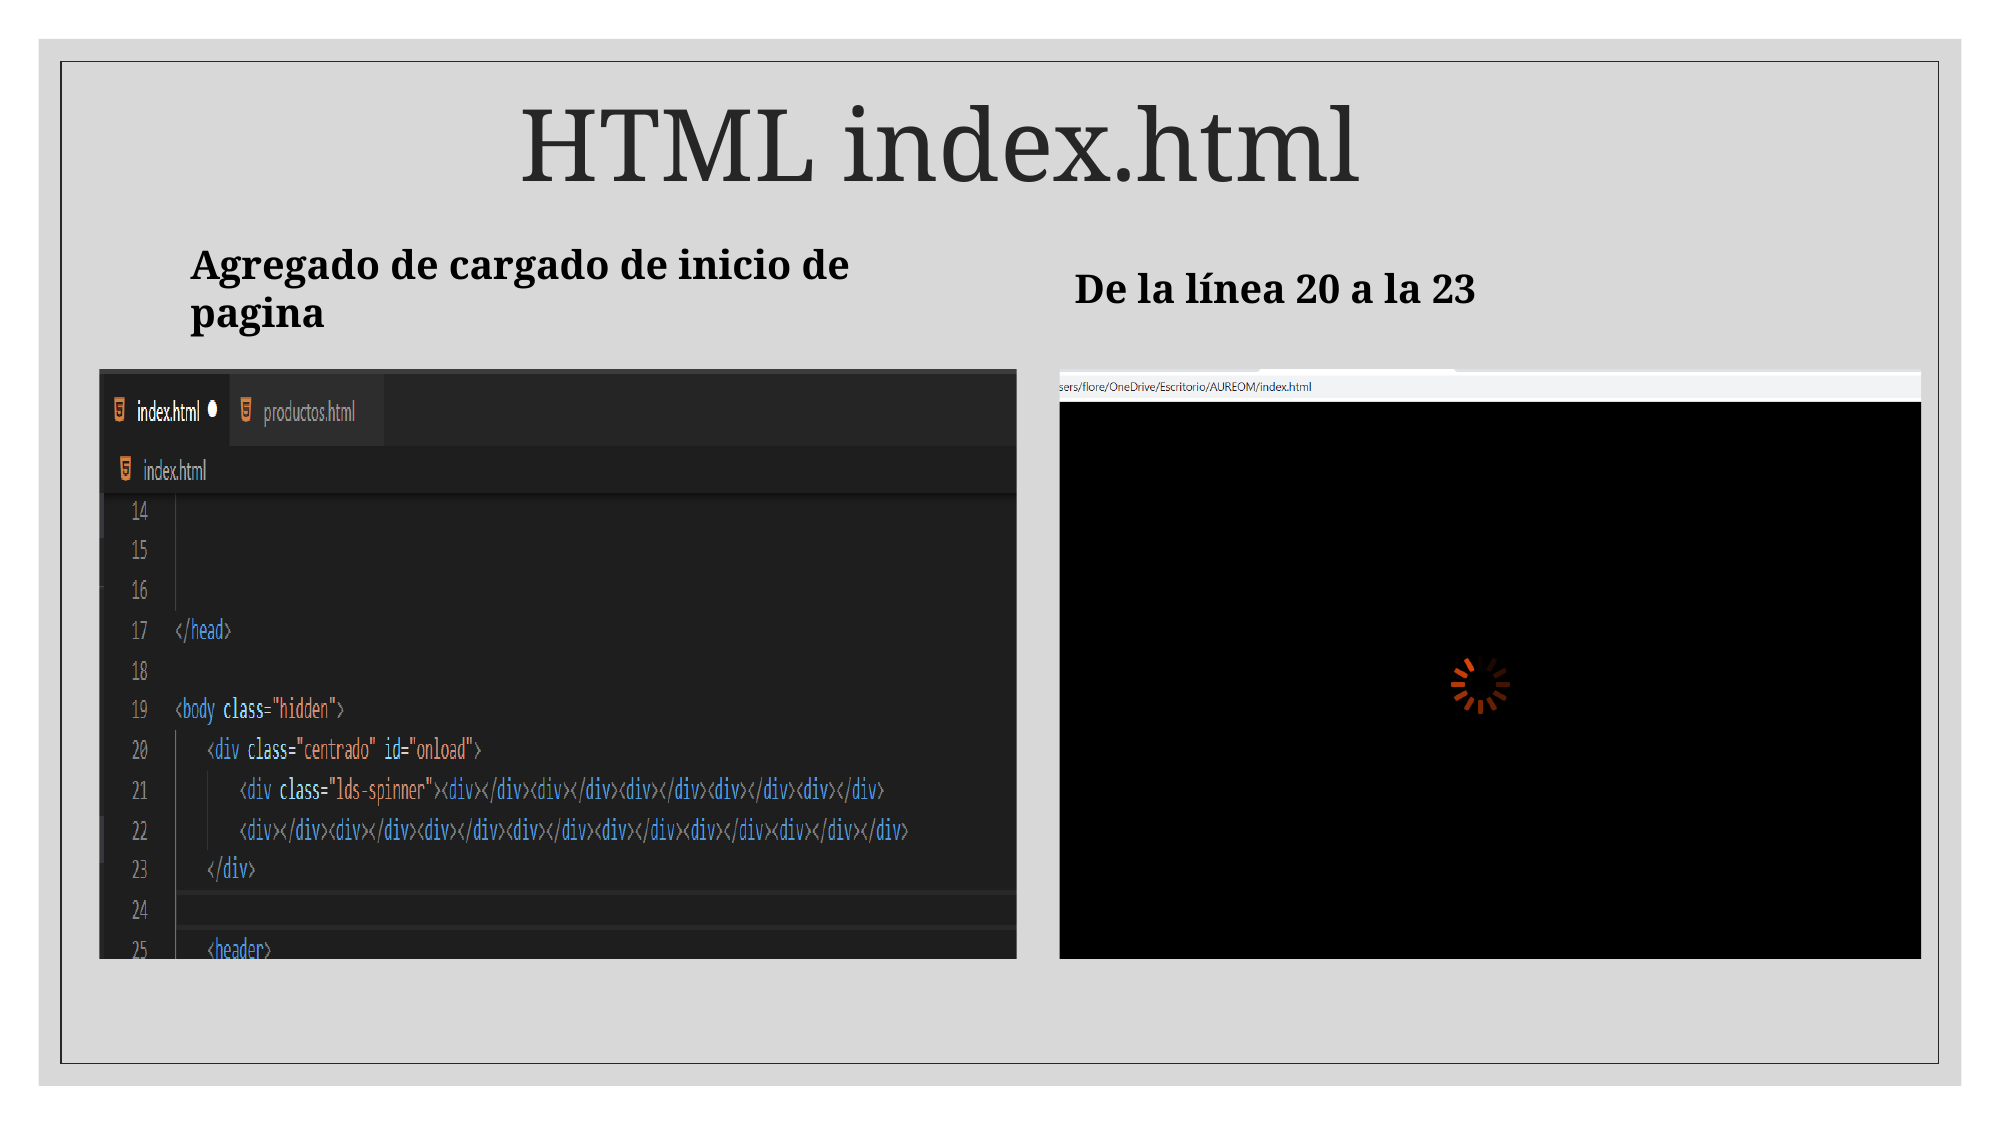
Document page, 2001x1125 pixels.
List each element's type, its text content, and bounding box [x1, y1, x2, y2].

title HTML index.html [115, 73, 1766, 225]
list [99, 369, 1017, 959]
list Agregado de cargado de inicio de pagina [175, 235, 941, 341]
list De la línea 20 a la 23 [1059, 235, 1825, 341]
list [1059, 369, 1922, 959]
